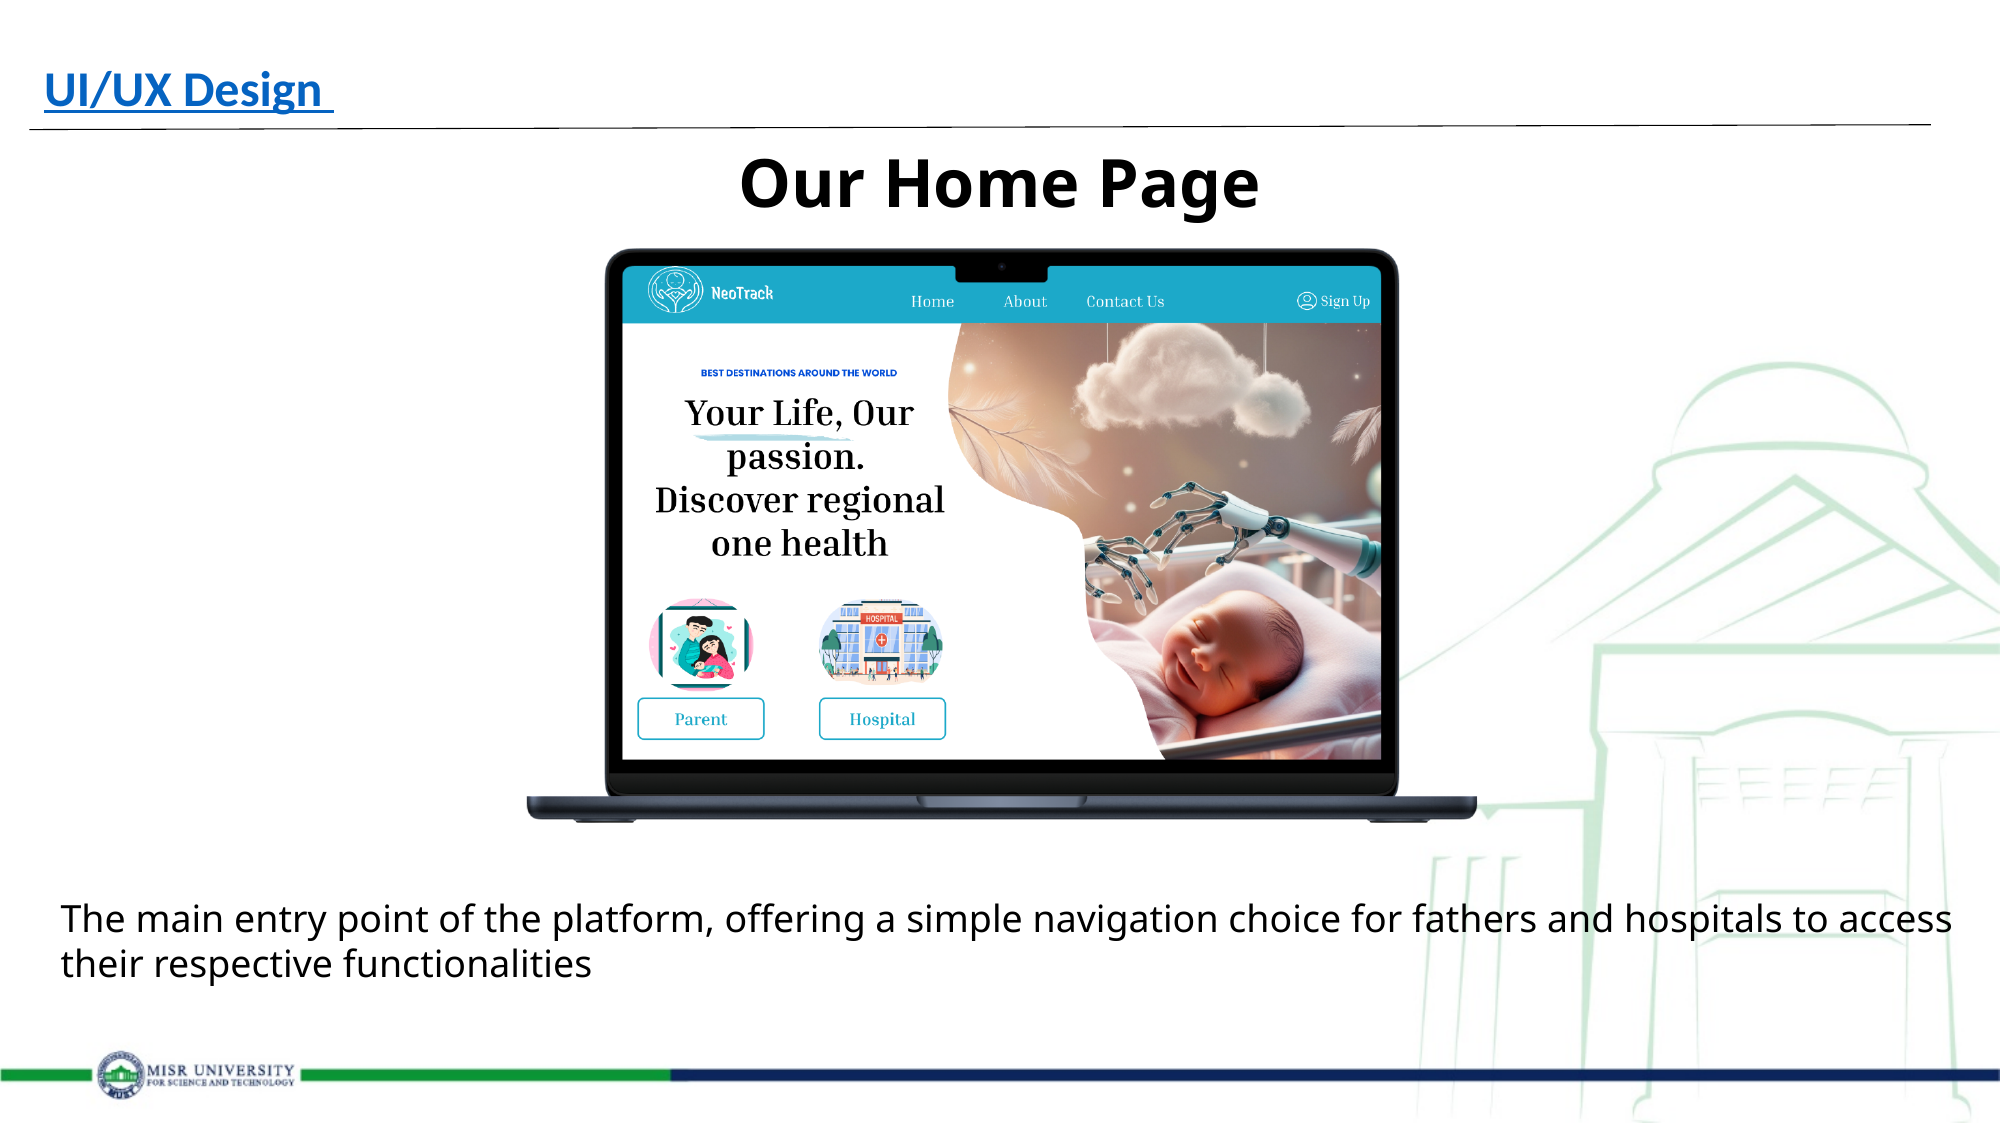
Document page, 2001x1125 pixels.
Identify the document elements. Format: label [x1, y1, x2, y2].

picture [0, 0, 2000, 1123]
text_box [1578, 124, 1931, 130]
text_box [29, 124, 425, 130]
